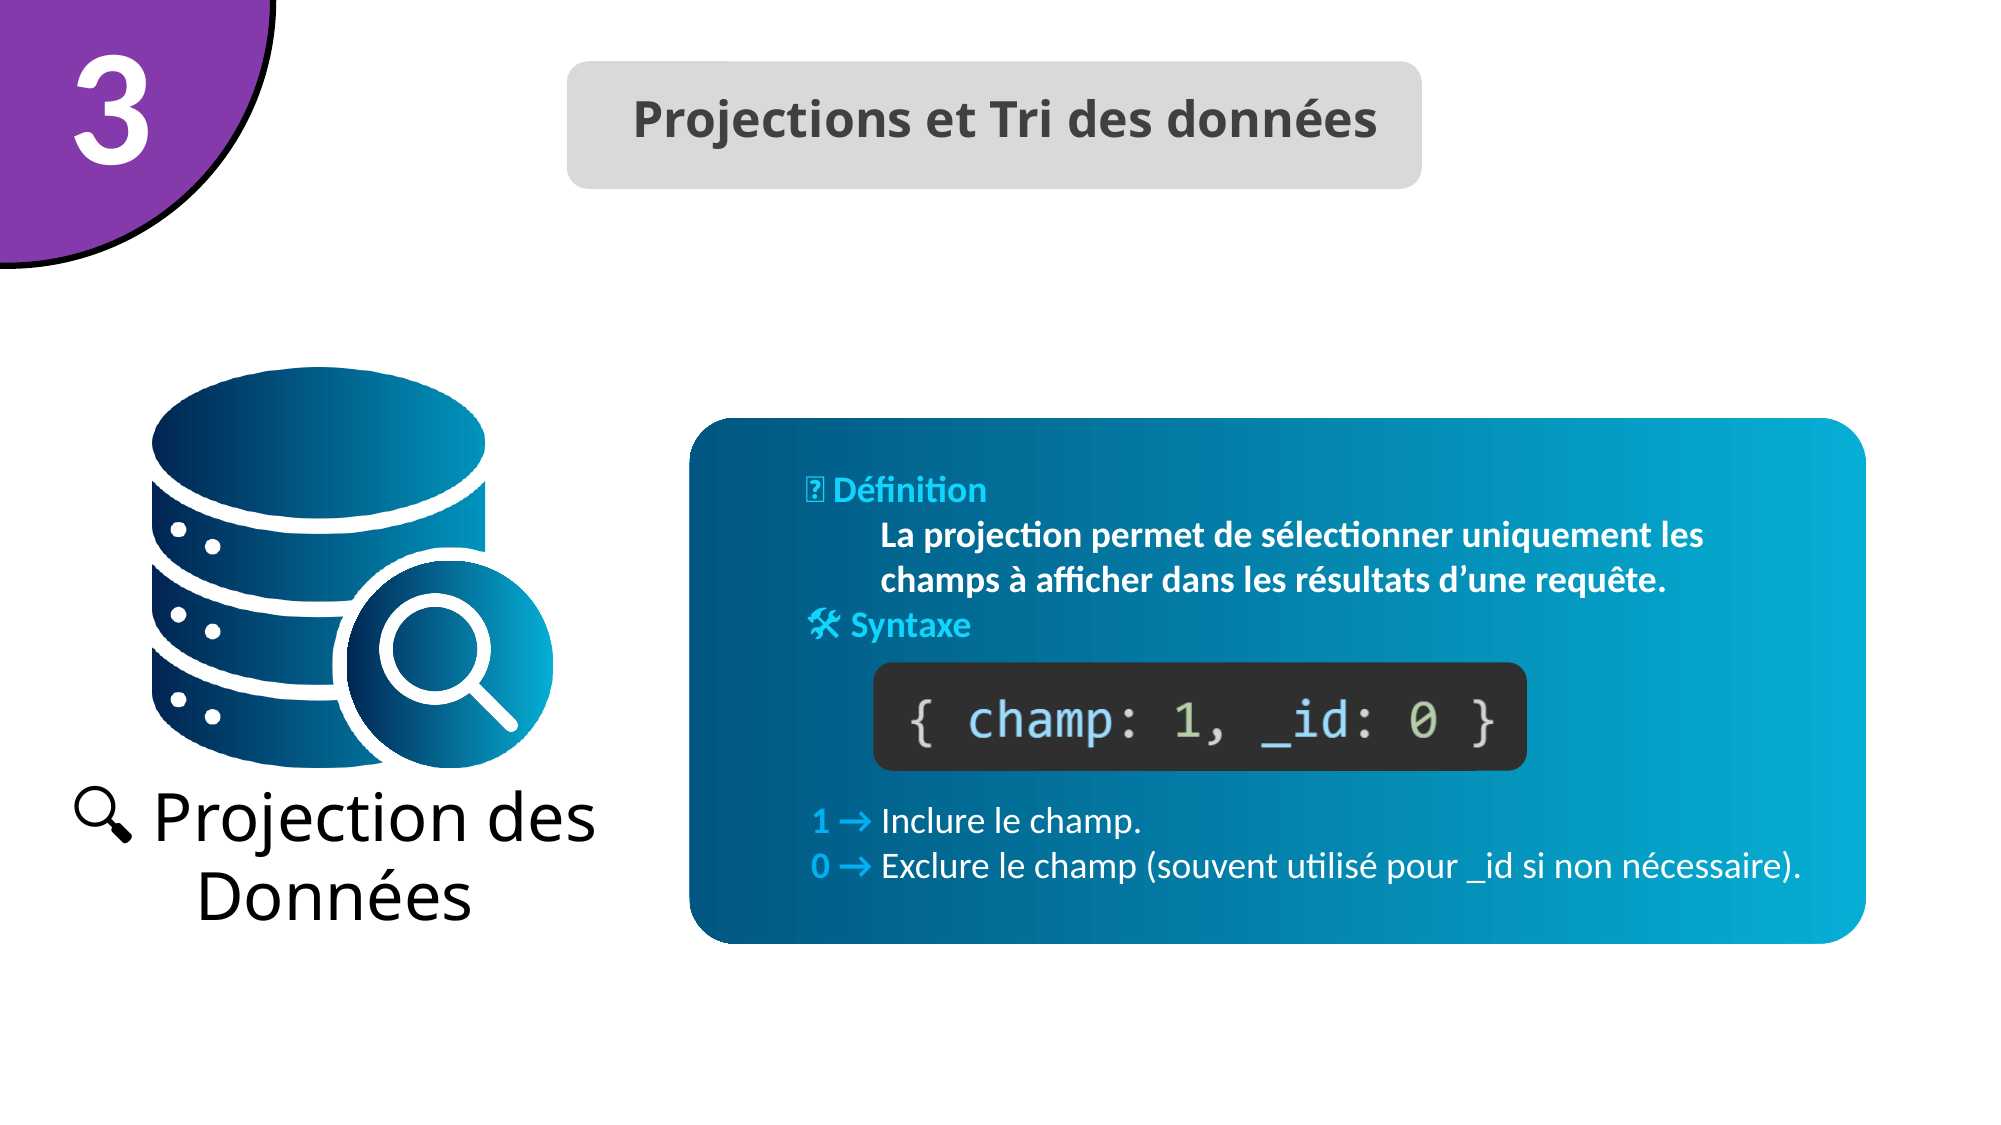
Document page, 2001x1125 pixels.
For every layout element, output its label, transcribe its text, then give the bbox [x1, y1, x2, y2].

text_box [689, 417, 1867, 944]
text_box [0, 0, 274, 266]
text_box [151, 367, 554, 768]
picture [379, 593, 517, 732]
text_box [566, 61, 1434, 189]
text_box 🔍 Projection des Données [43, 766, 626, 942]
